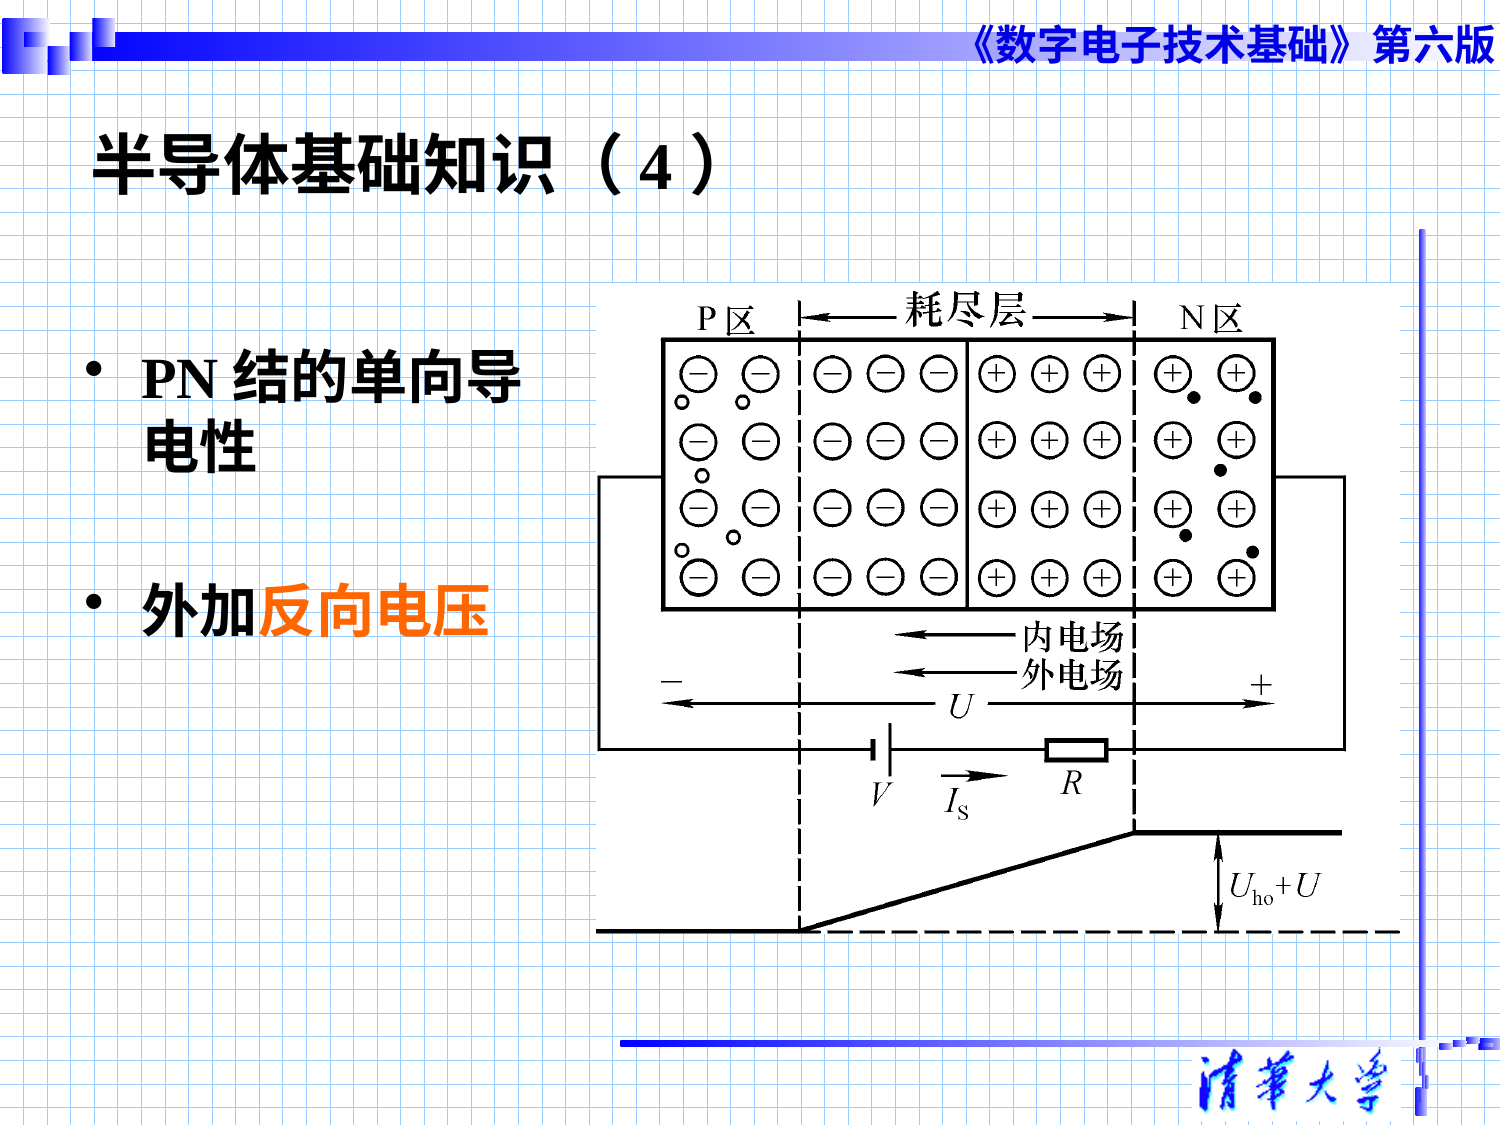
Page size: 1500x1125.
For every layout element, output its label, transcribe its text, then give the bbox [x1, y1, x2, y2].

list PN结的单向导电性 外加反向电压 [70, 332, 585, 1018]
title 半导体基础知识（4） [75, 90, 1425, 236]
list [596, 283, 1400, 934]
picture [1192, 1046, 1401, 1121]
